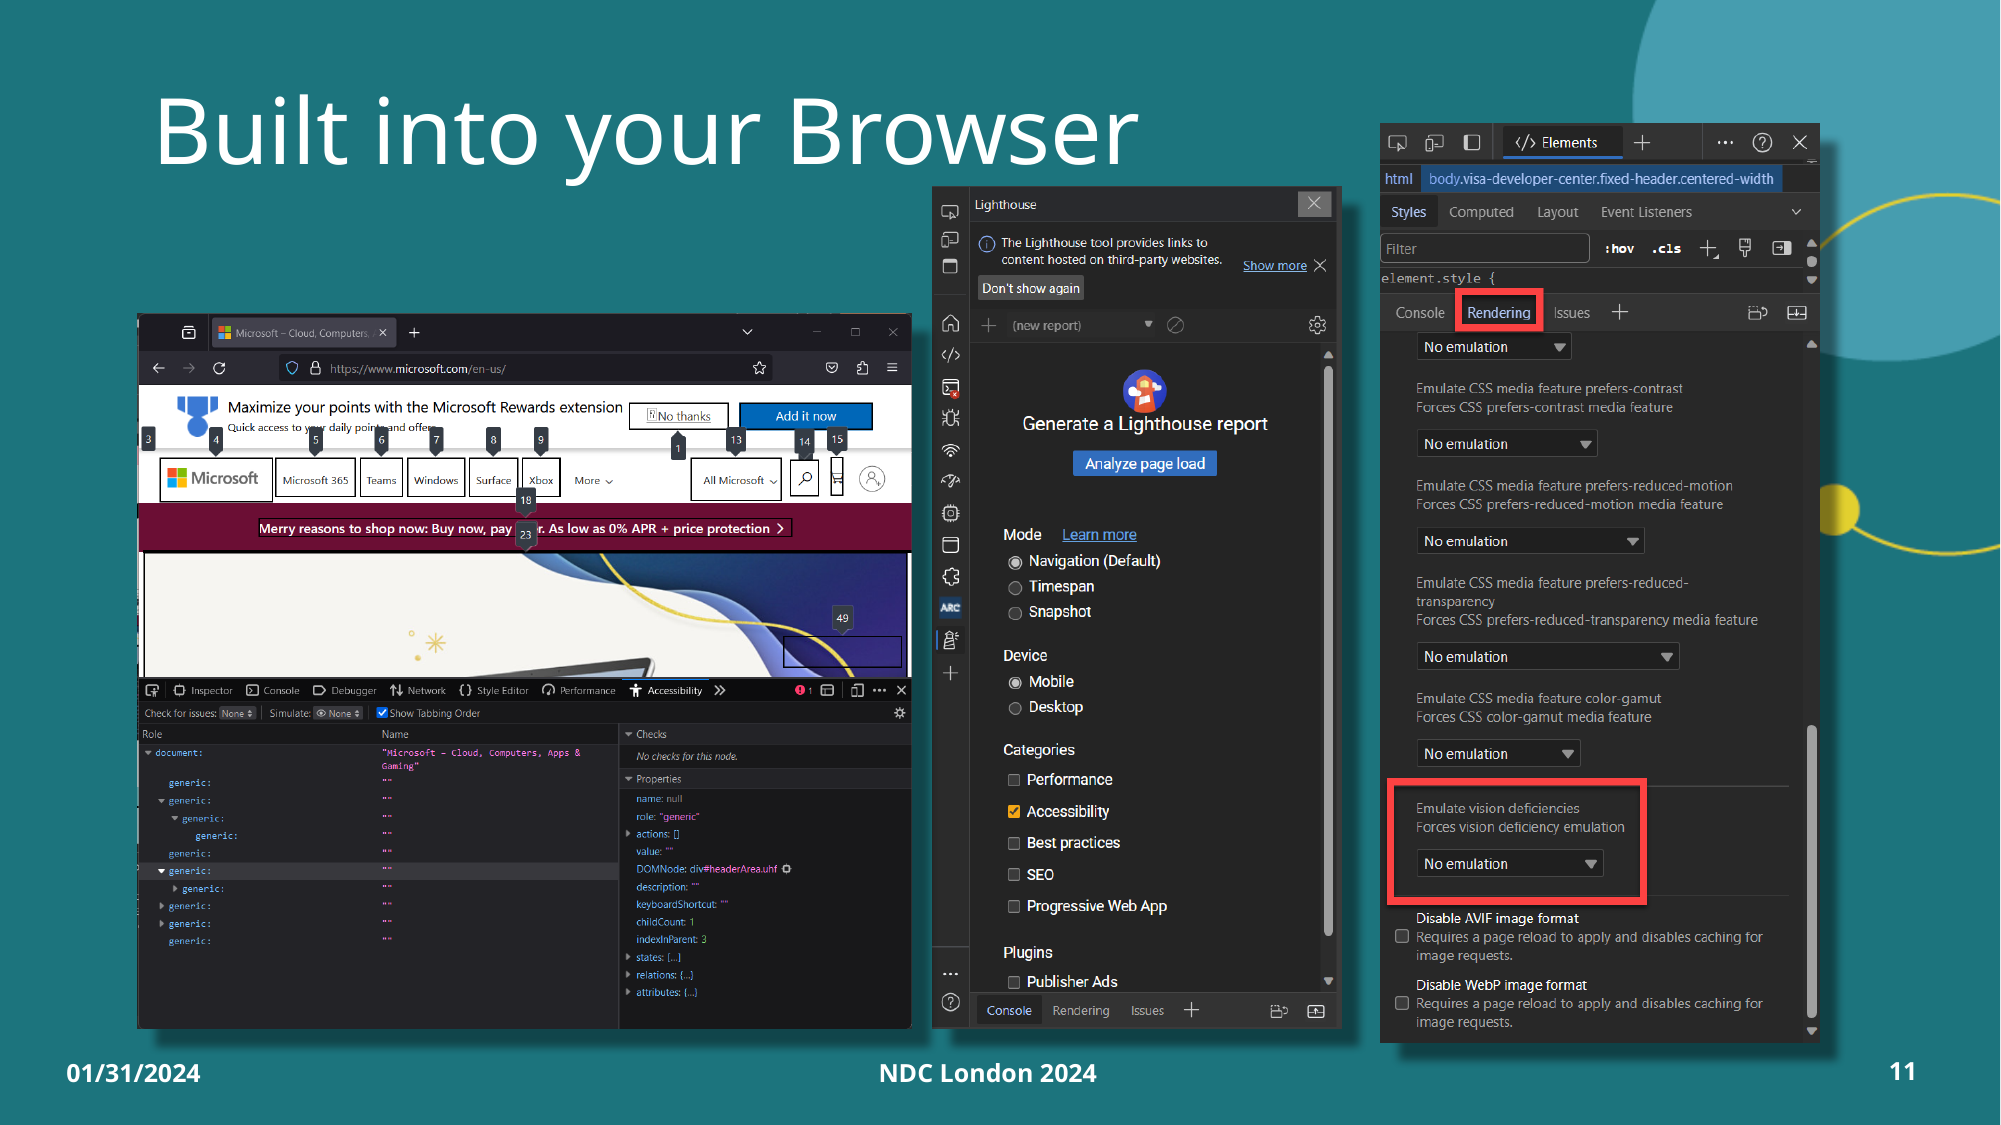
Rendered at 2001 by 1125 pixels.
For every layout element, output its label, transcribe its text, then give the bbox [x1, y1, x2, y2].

footer NDC London 2024 [533, 1042, 1326, 1103]
title Built into your Browser [137, 26, 1505, 244]
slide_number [51, 1042, 533, 1103]
picture [0, 0, 2001, 1125]
slide_number 11 [1326, 1042, 1933, 1103]
